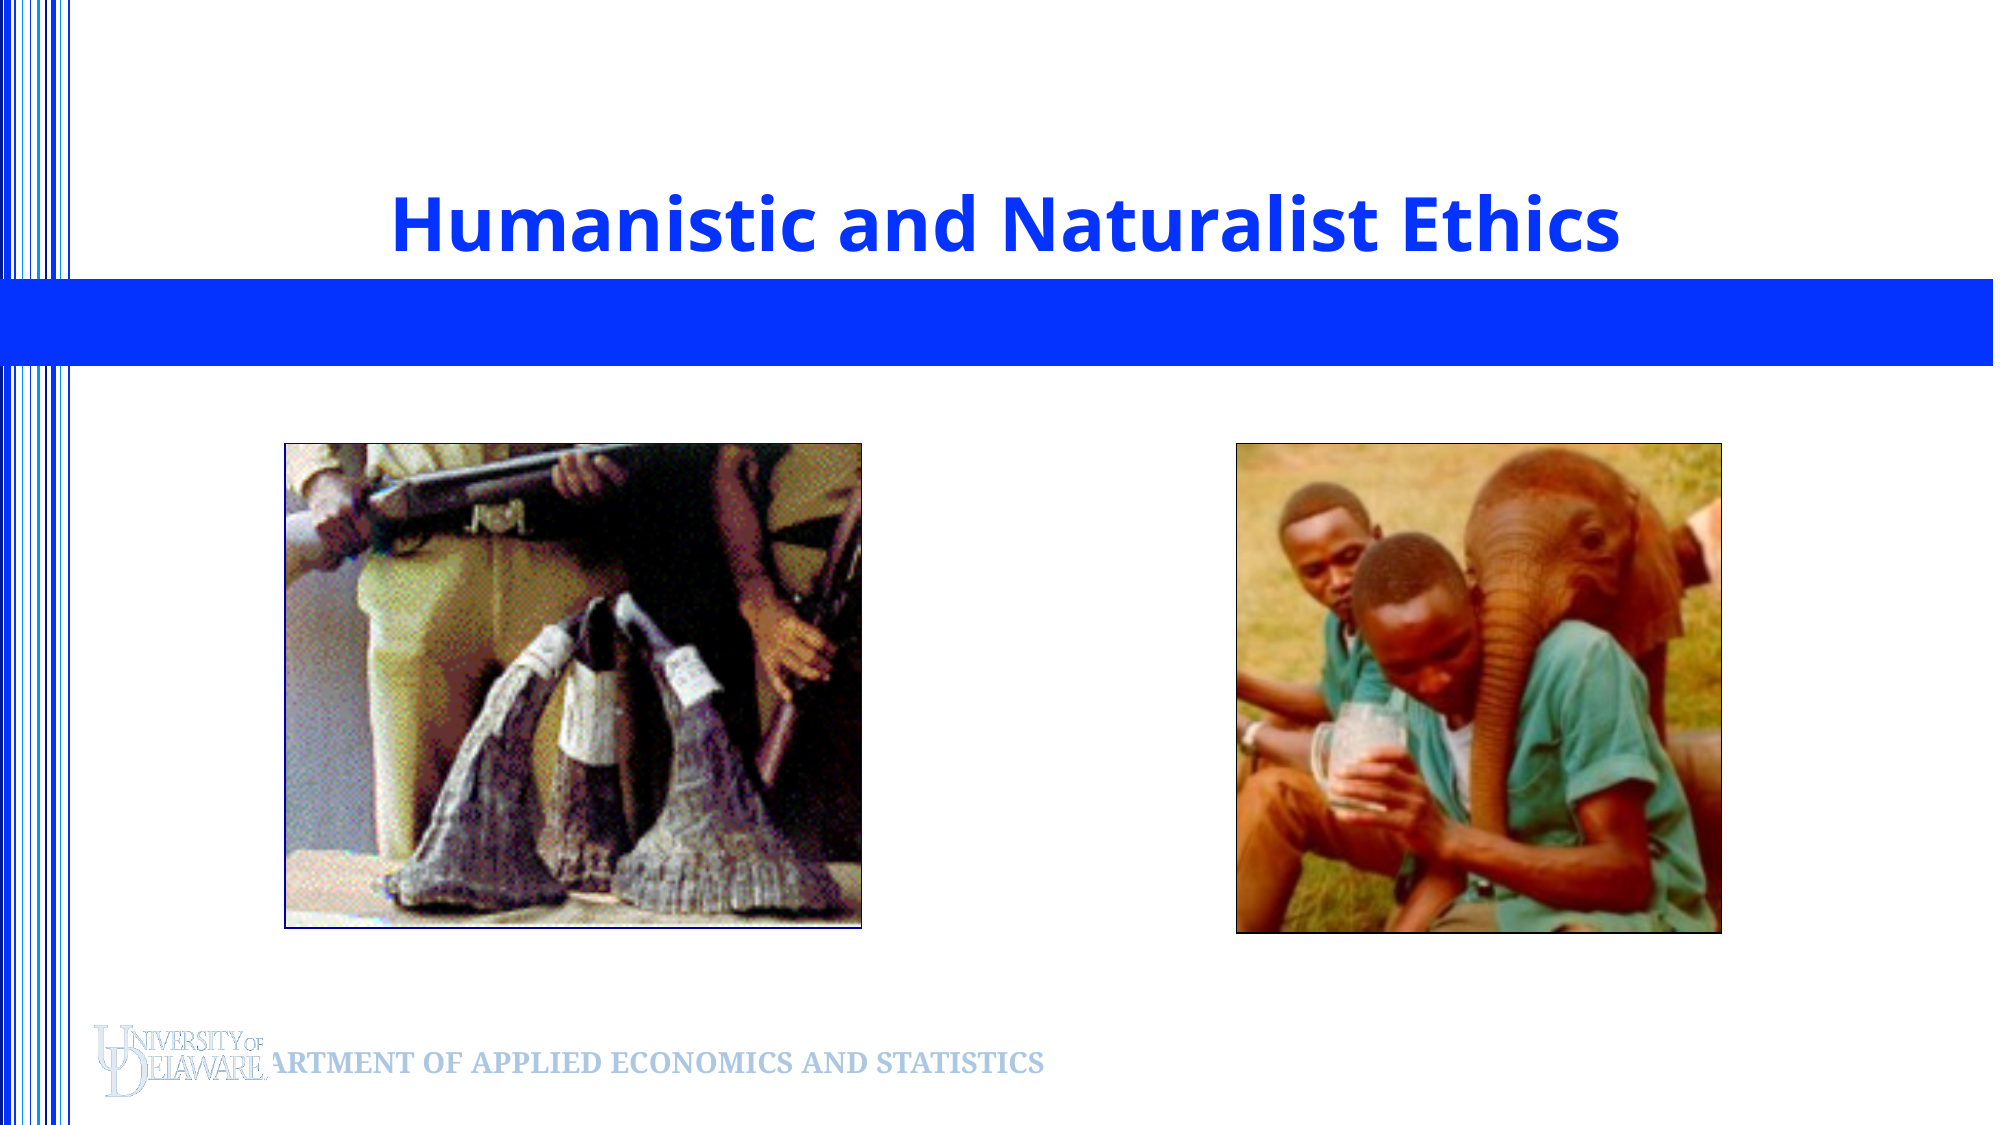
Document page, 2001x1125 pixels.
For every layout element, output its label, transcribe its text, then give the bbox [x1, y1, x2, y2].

picture [1237, 444, 1721, 933]
picture [285, 444, 861, 928]
title Humanistic and Naturalist Ethics [324, 87, 1688, 275]
